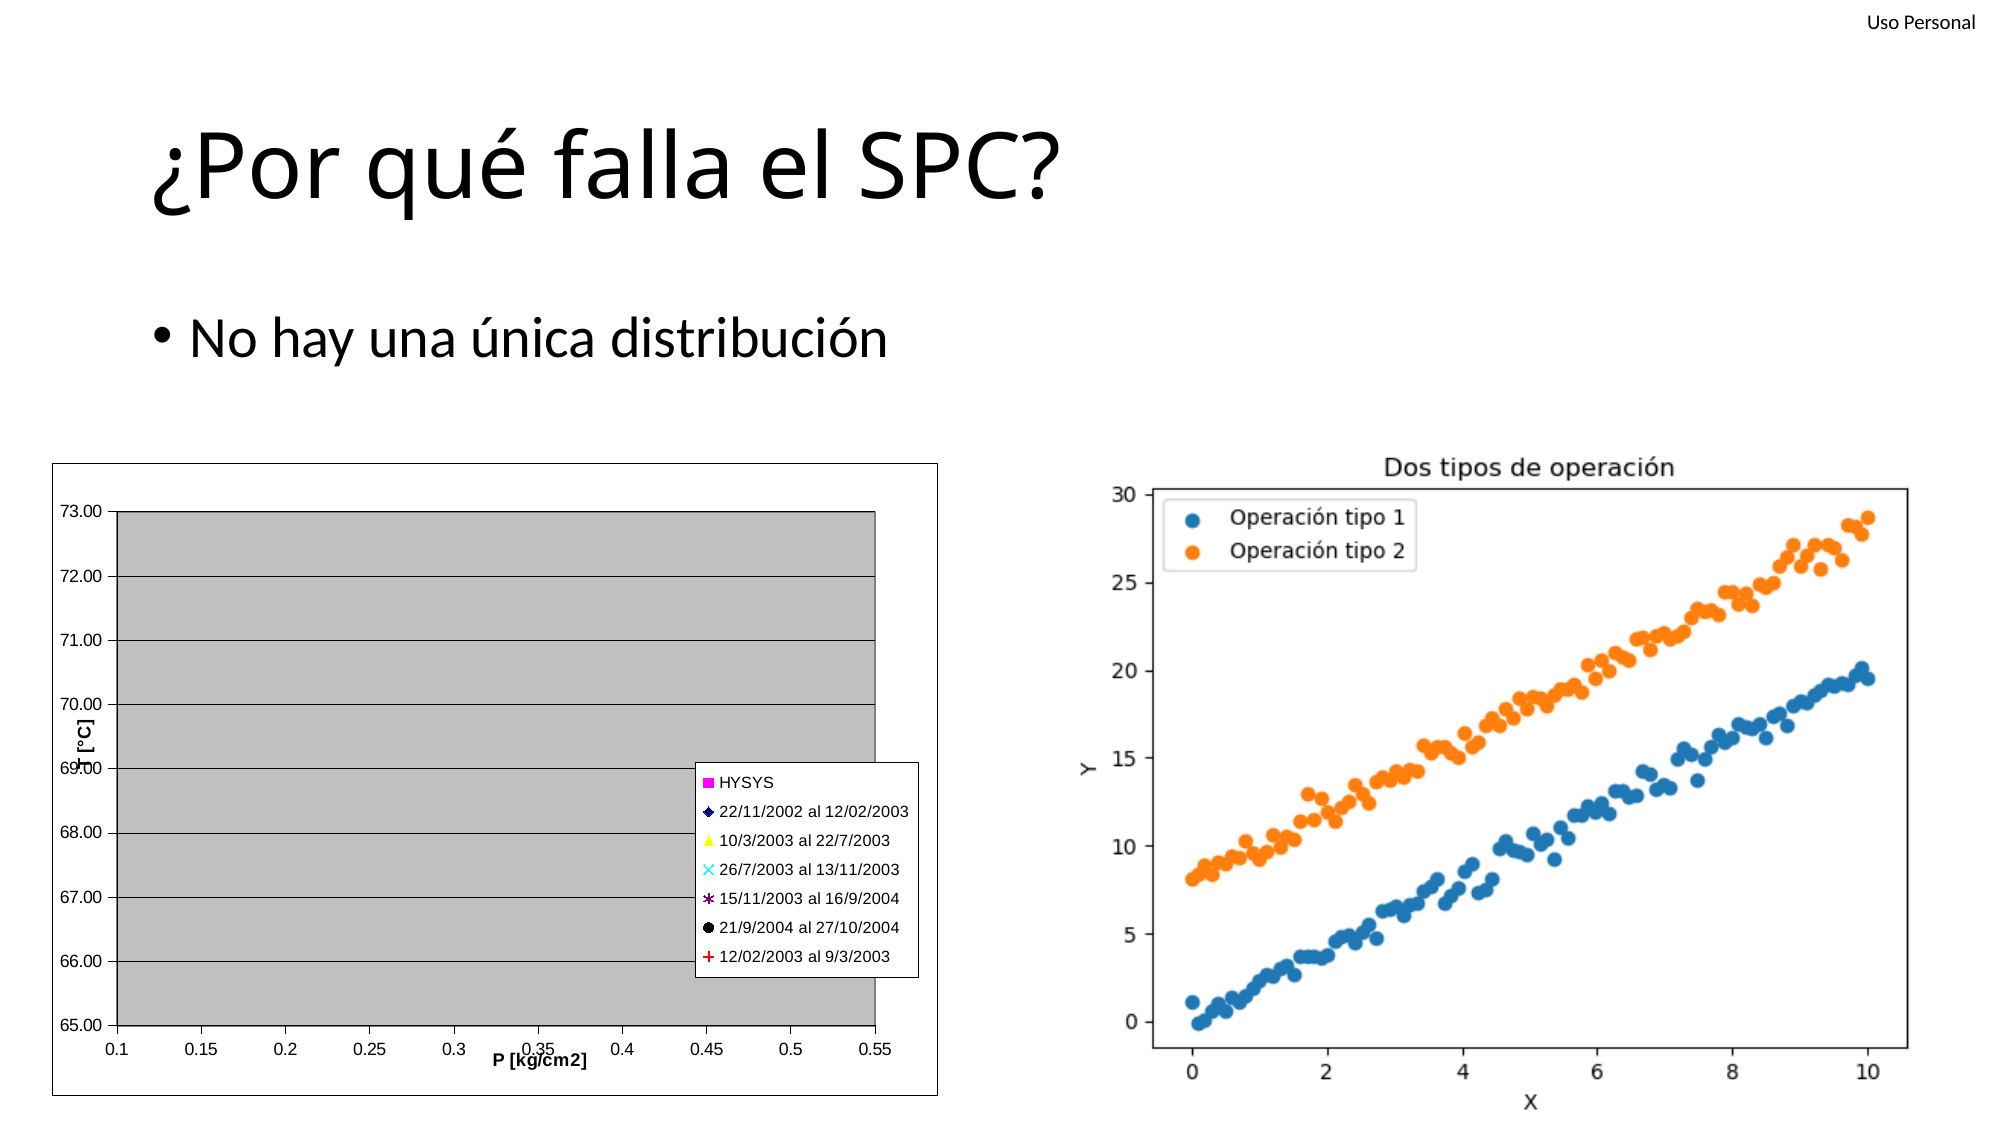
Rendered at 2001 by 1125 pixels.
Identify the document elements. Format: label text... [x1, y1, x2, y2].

title ¿Por qué falla el SPC? [137, 59, 1863, 278]
picture [1043, 411, 1974, 1125]
list No hay una única distribución [137, 299, 1863, 1014]
chart [51, 462, 938, 1096]
